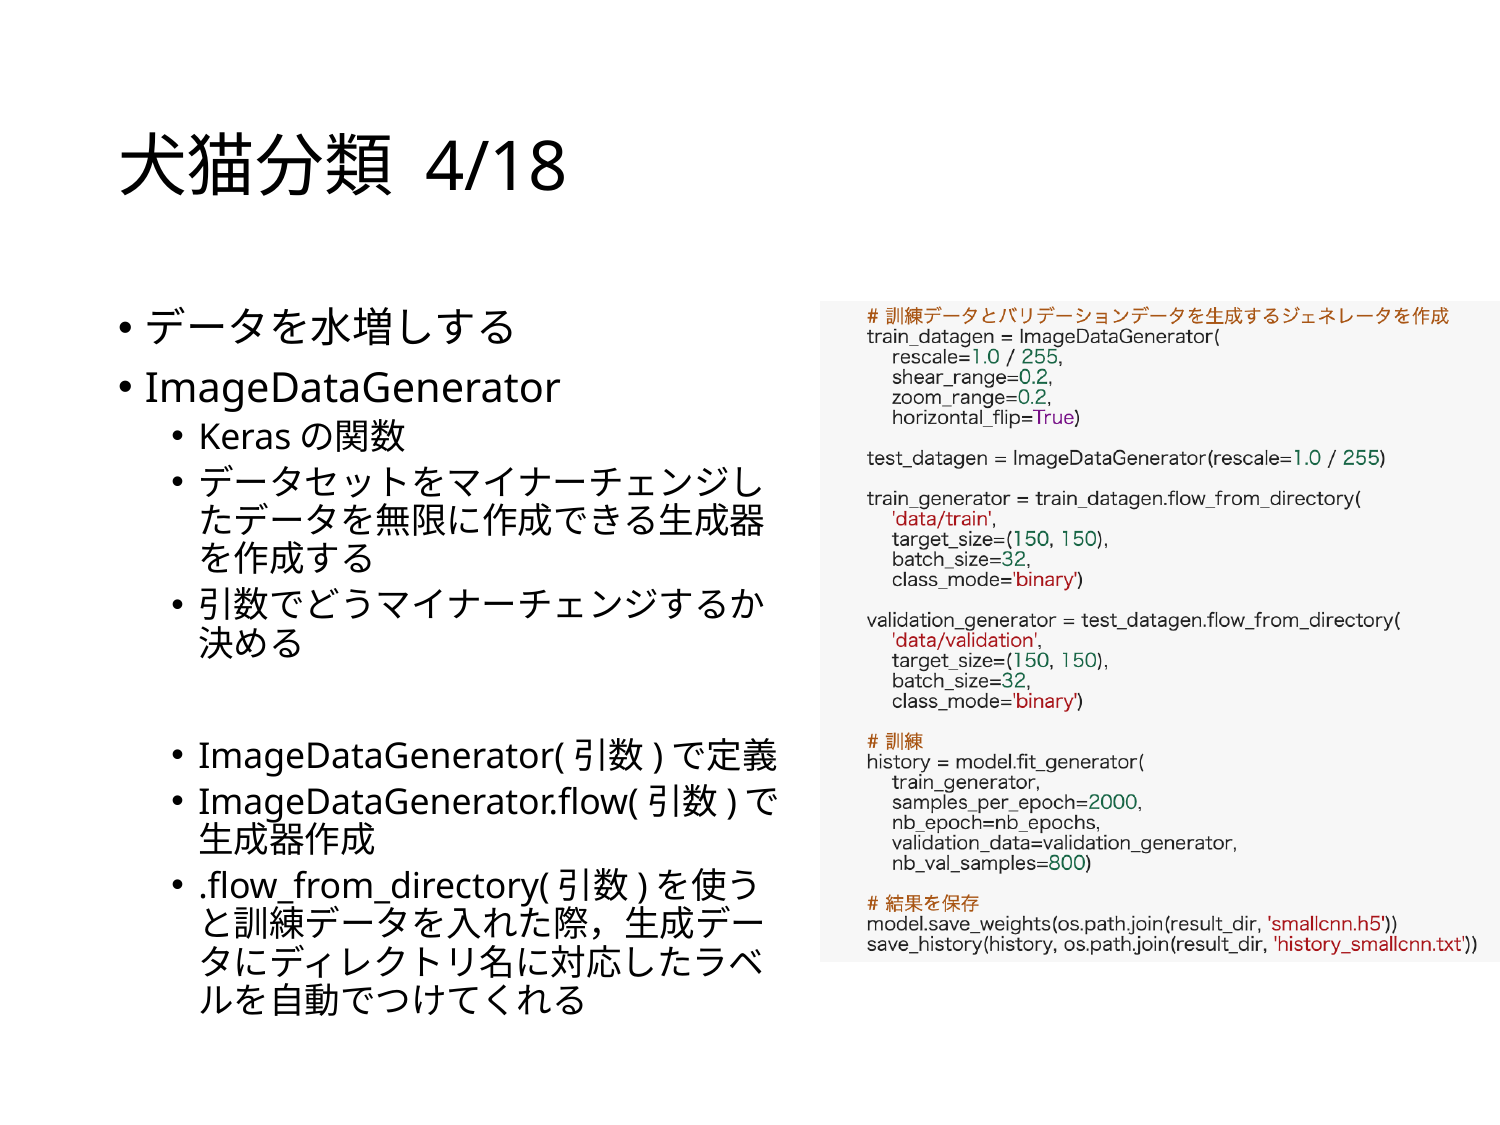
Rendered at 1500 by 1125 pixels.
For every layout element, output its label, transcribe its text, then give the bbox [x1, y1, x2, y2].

list データを水増しする ImageDataGenerator Kerasの関数 データセットをマイナーチェンジしたデータを無限に作成できる生成器を作成する 引数でどうマイナーチェンジするか決める ImageDataGenerator(引数)で定義 ImageDataGenerator.flow(引数)で生成器作成 .flow_from_directory(引数)を使うと訓練データを入れた際，生成データにディレクトリ名に対応したラベルを自動でつけてくれる [103, 299, 805, 1066]
title 犬猫分類 4/18 [103, 59, 1397, 278]
picture [820, 301, 1500, 962]
